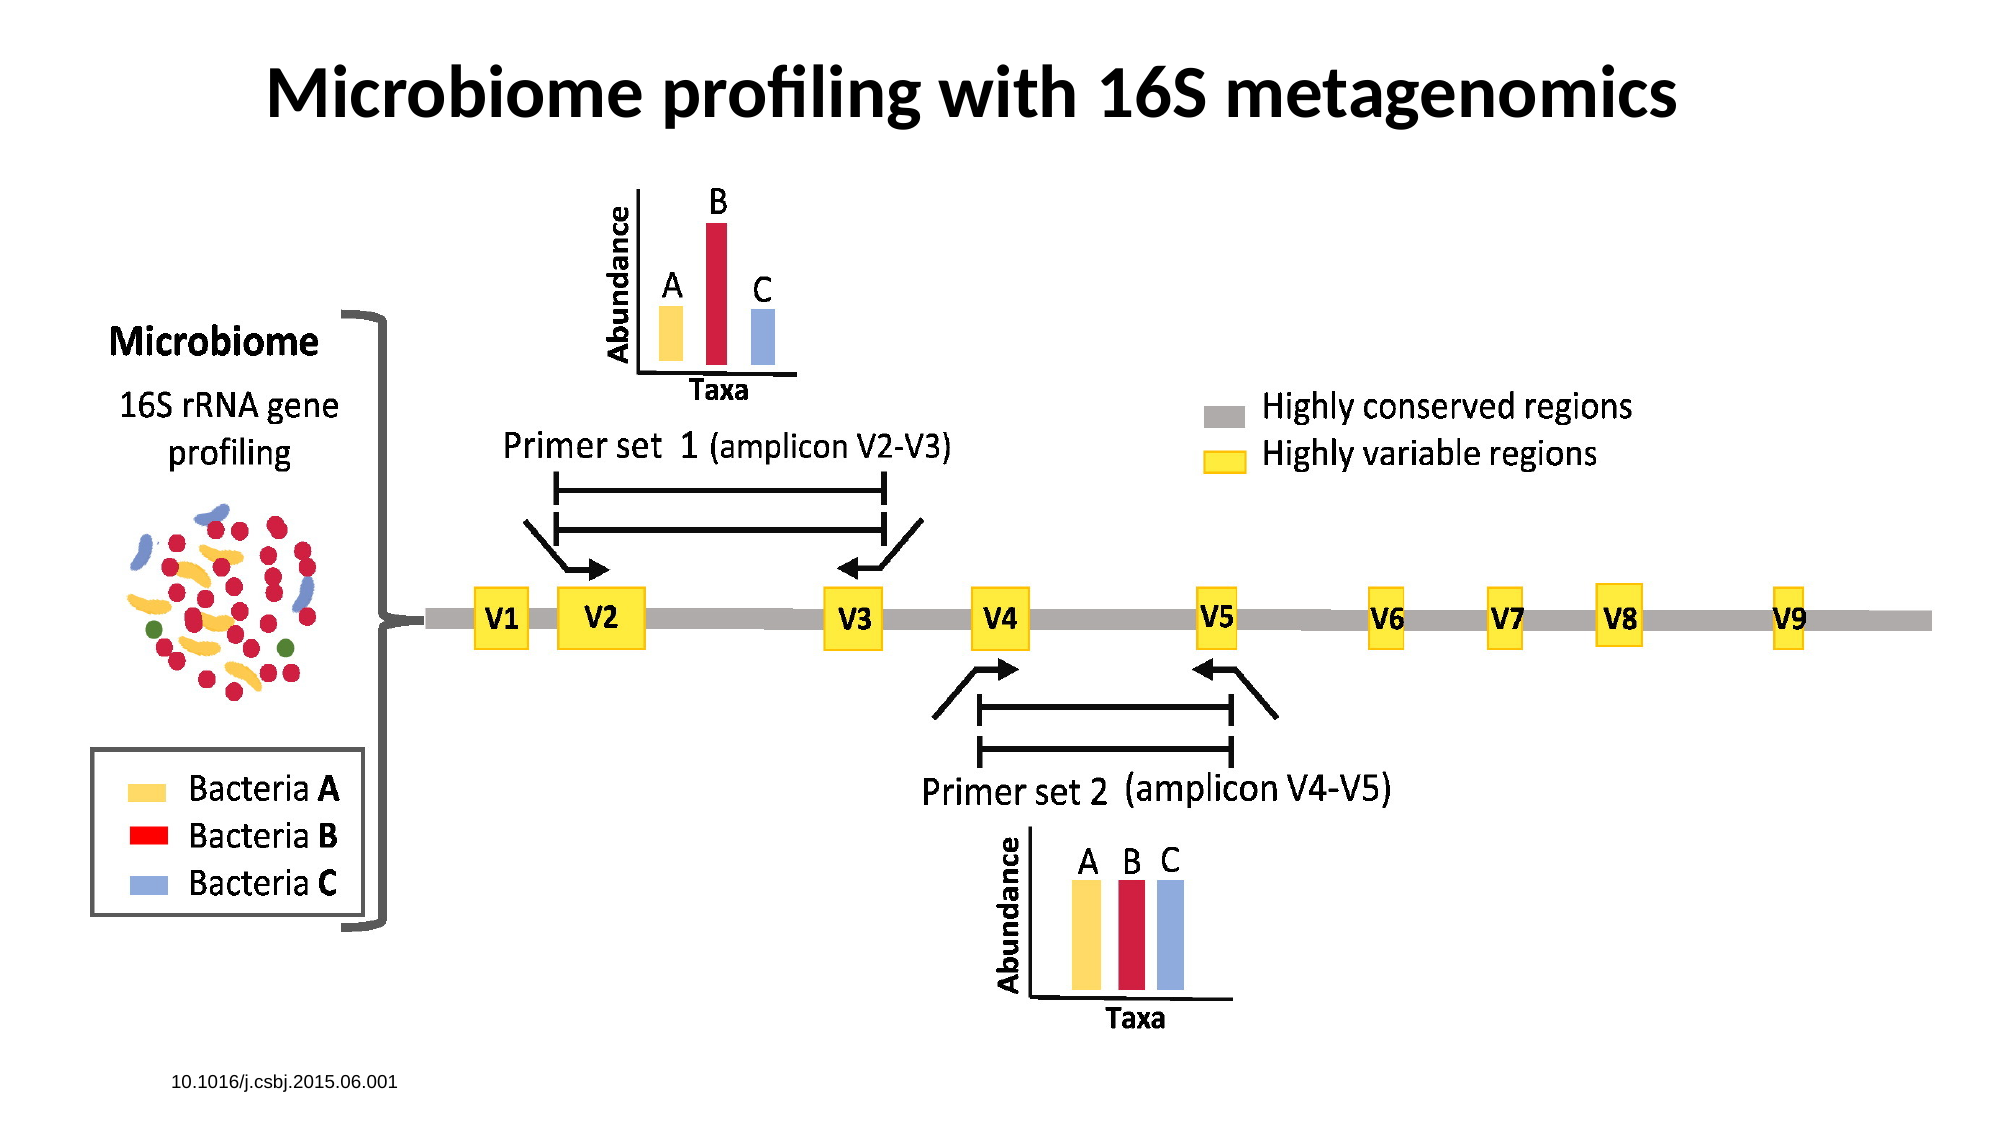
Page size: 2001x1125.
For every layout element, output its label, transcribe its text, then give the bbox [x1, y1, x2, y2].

text_box 10.1016/j.csbj.2015.06.001 [156, 1062, 1511, 1101]
title Microbiome profiling with 16S metagenomics [110, 42, 1836, 144]
picture [87, 183, 1937, 1032]
